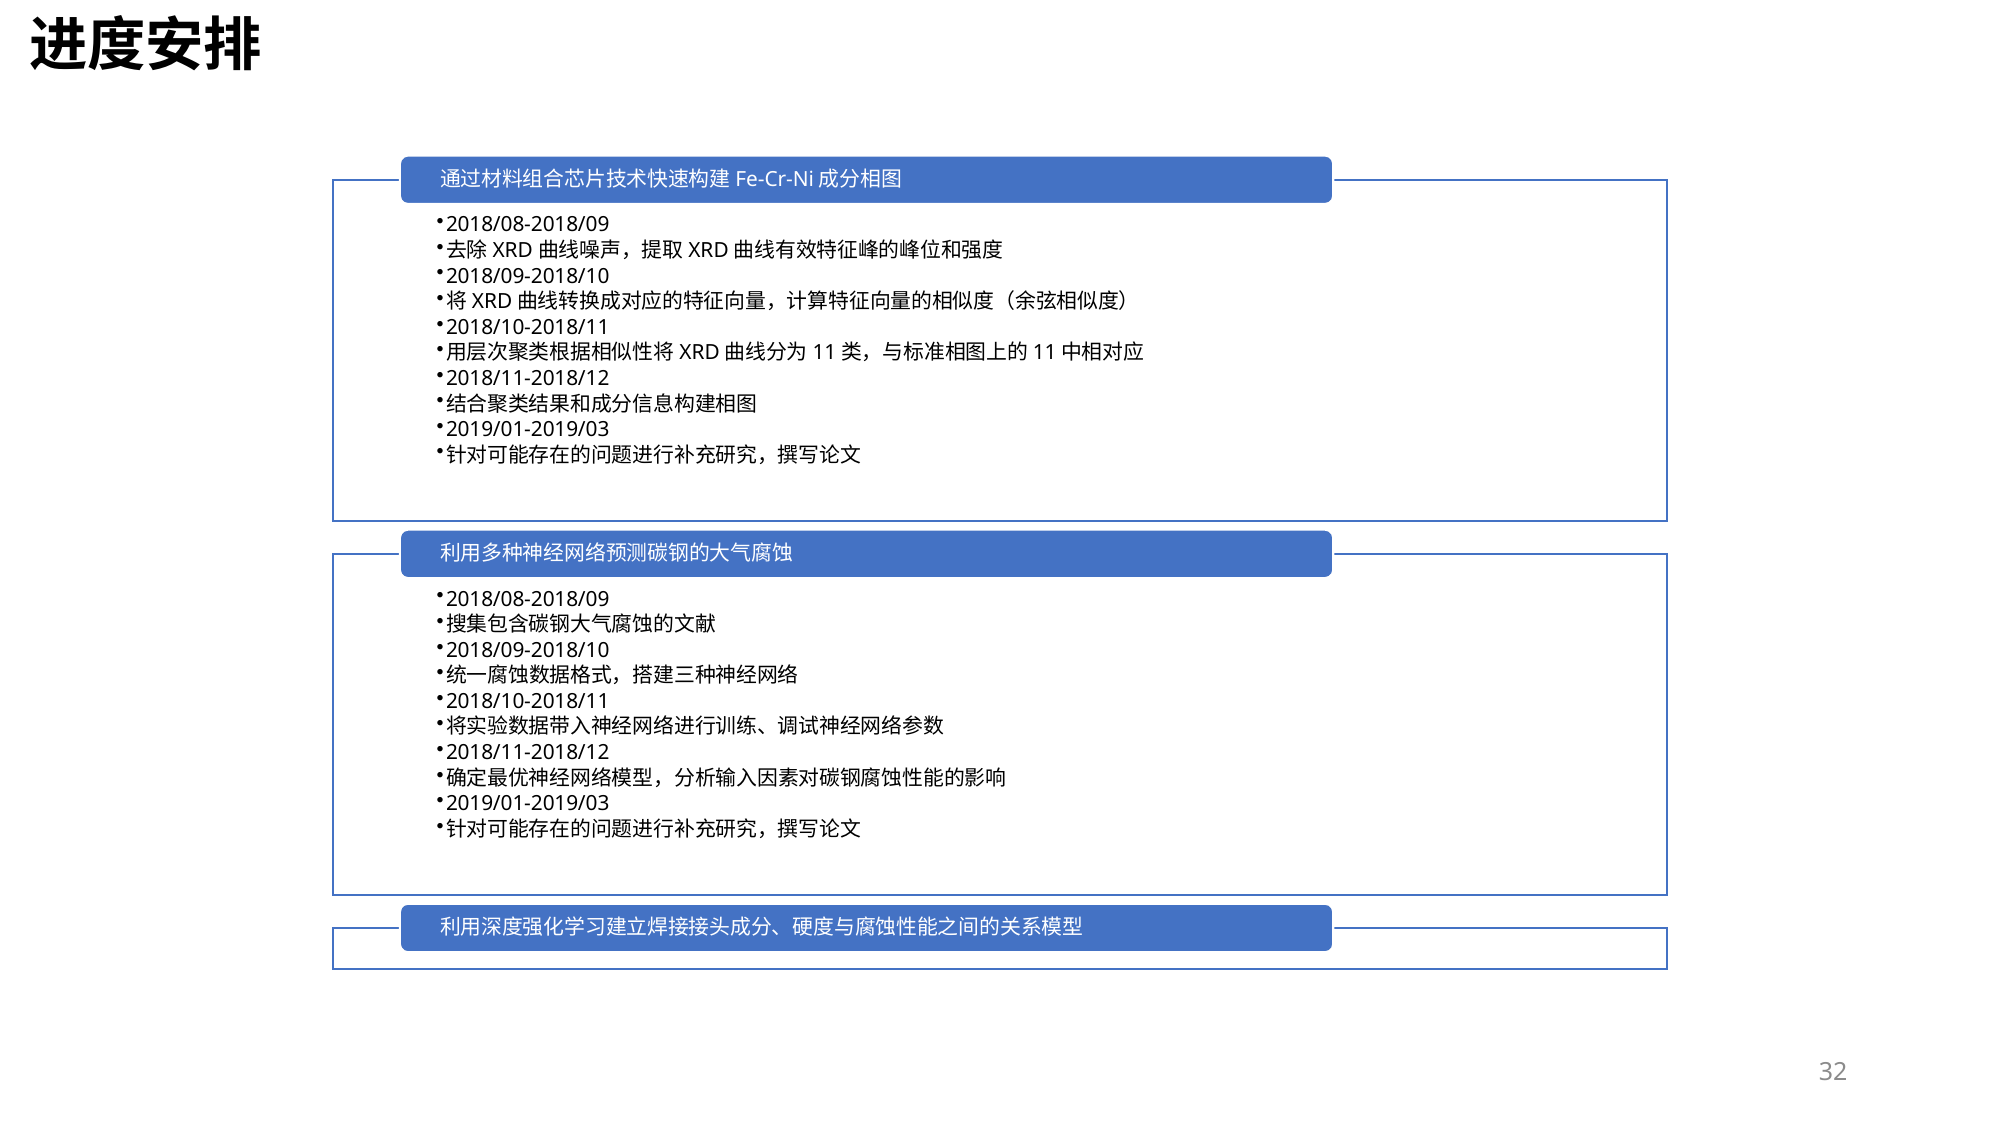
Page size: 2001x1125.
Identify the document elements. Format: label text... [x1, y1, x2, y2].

slide_number 32 [1412, 1042, 1863, 1103]
text_box 进度安排 [14, 0, 278, 85]
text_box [333, 117, 1667, 1007]
